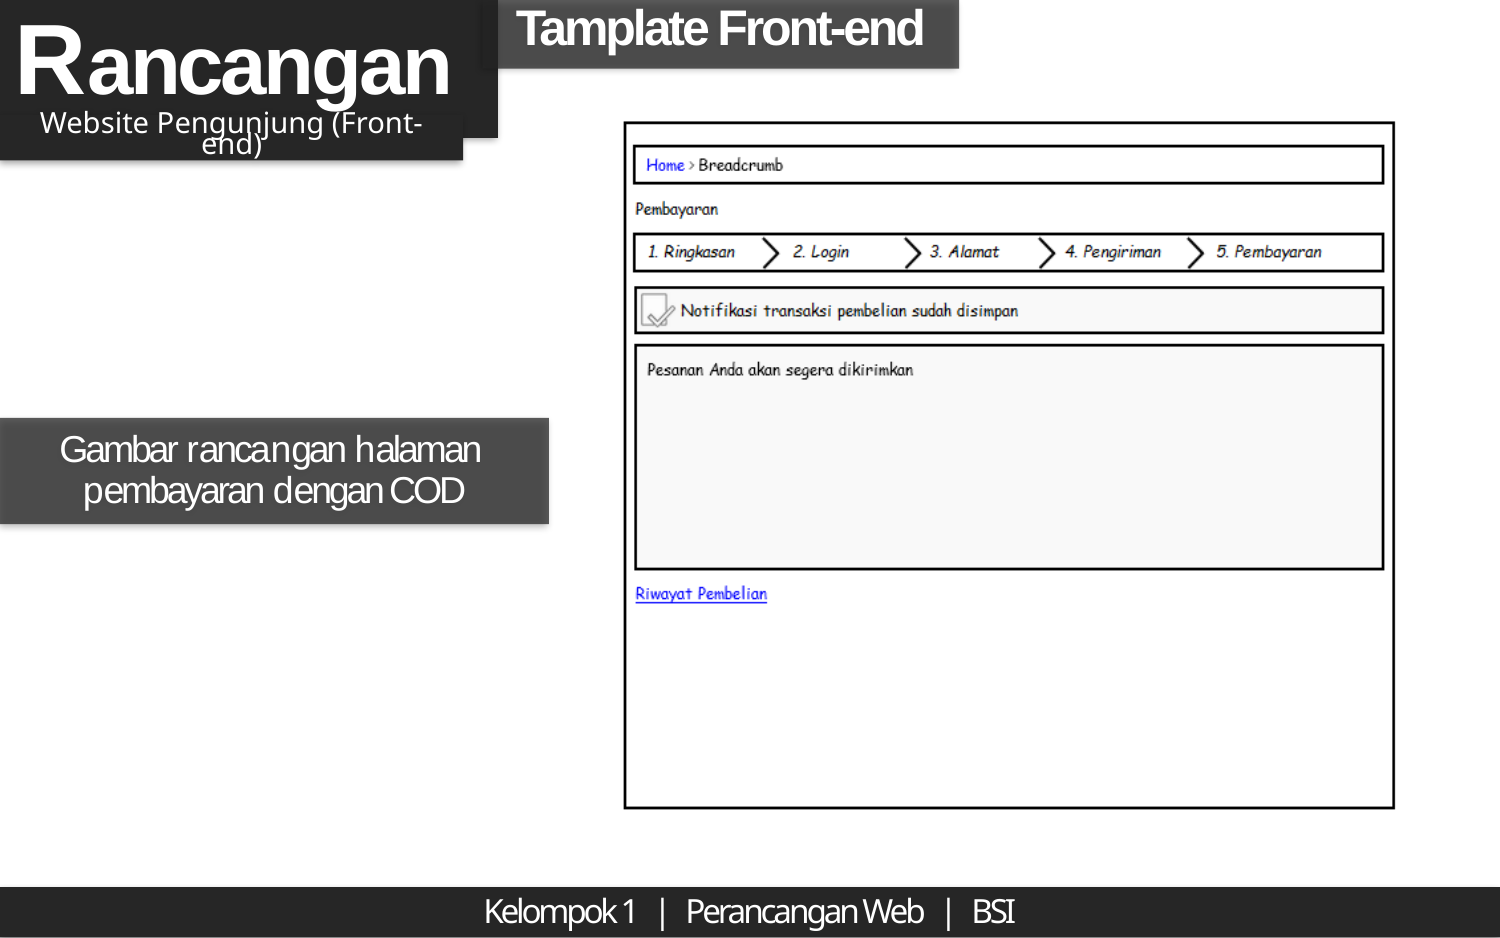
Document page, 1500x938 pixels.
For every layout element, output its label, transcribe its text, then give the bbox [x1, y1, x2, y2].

text_box Kelompok 1 | Perancangan Web | BSI [0, 886, 1500, 938]
text_box Rancangan [0, 0, 499, 139]
text_box Website Pengunjung (Front-end) [0, 114, 464, 161]
text_box Gambar rancangan halaman pembayaran dengan COD [0, 417, 550, 525]
picture [587, 90, 1431, 848]
text_box Tamplate Front-end [482, 0, 960, 69]
